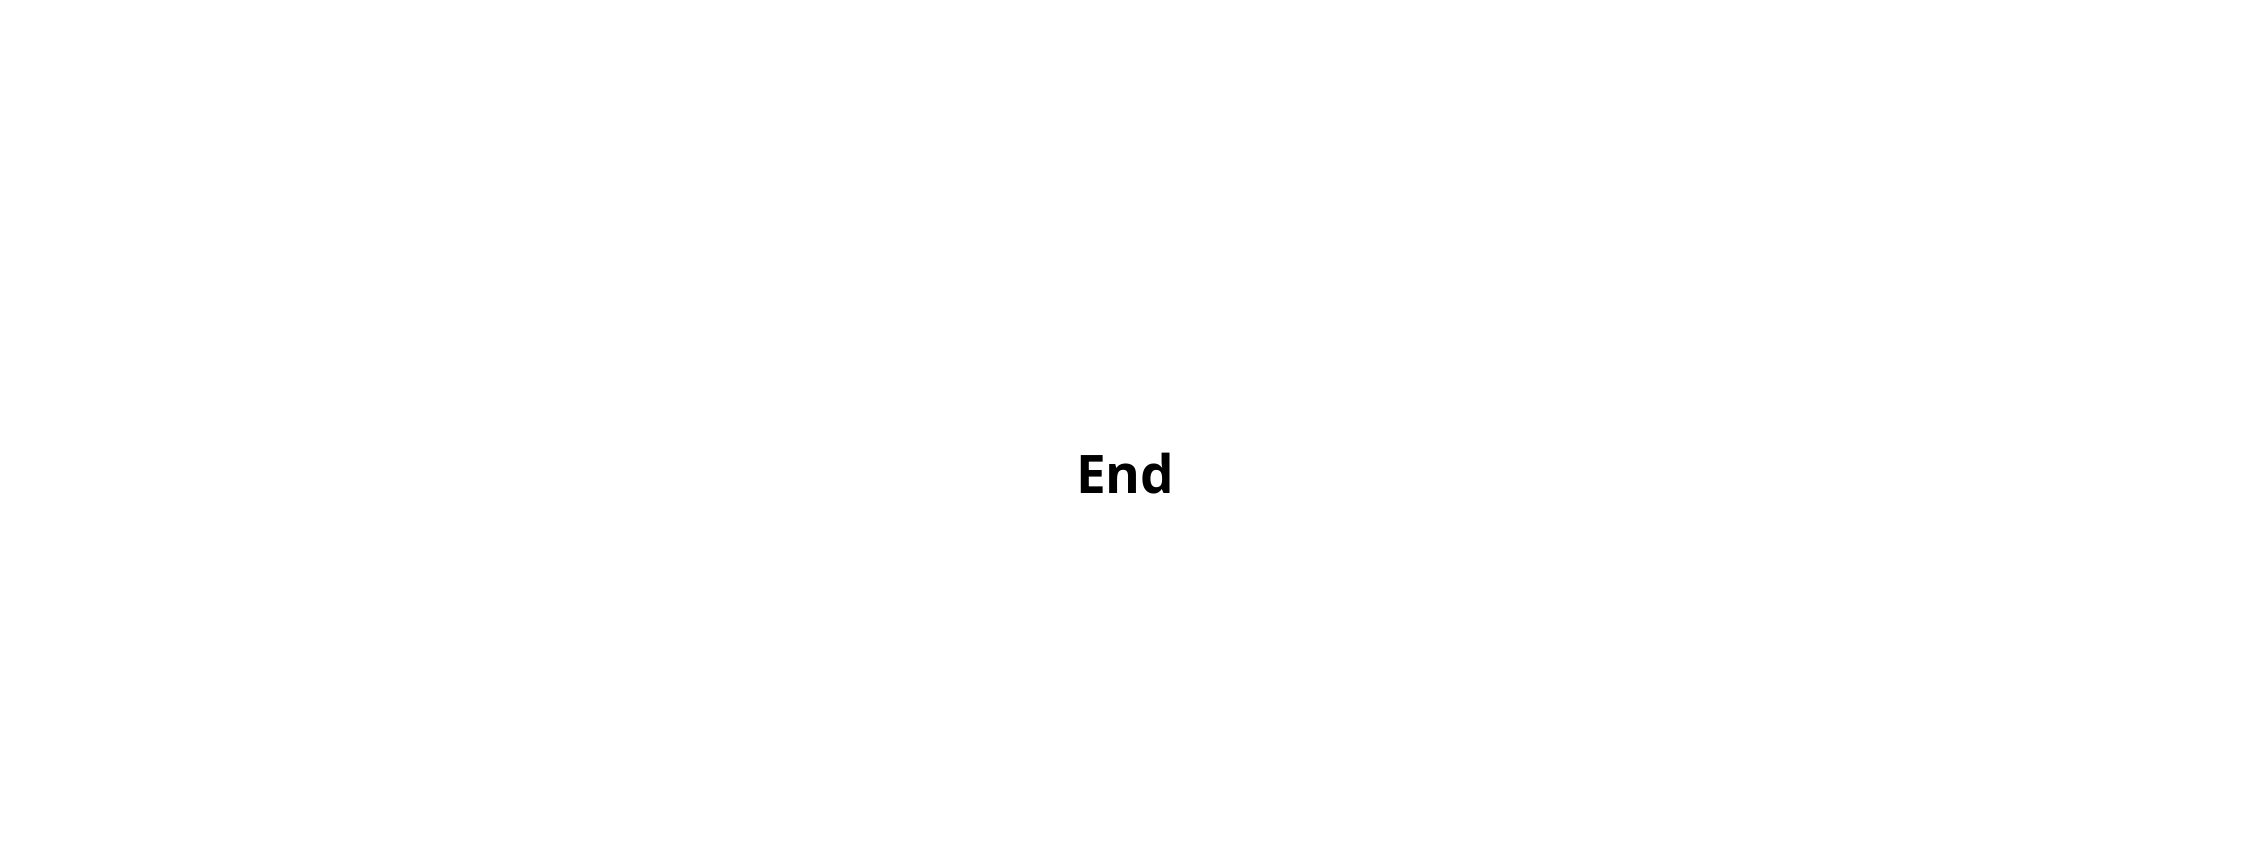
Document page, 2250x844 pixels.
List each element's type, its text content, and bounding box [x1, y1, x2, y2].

title End [76, 421, 2174, 525]
